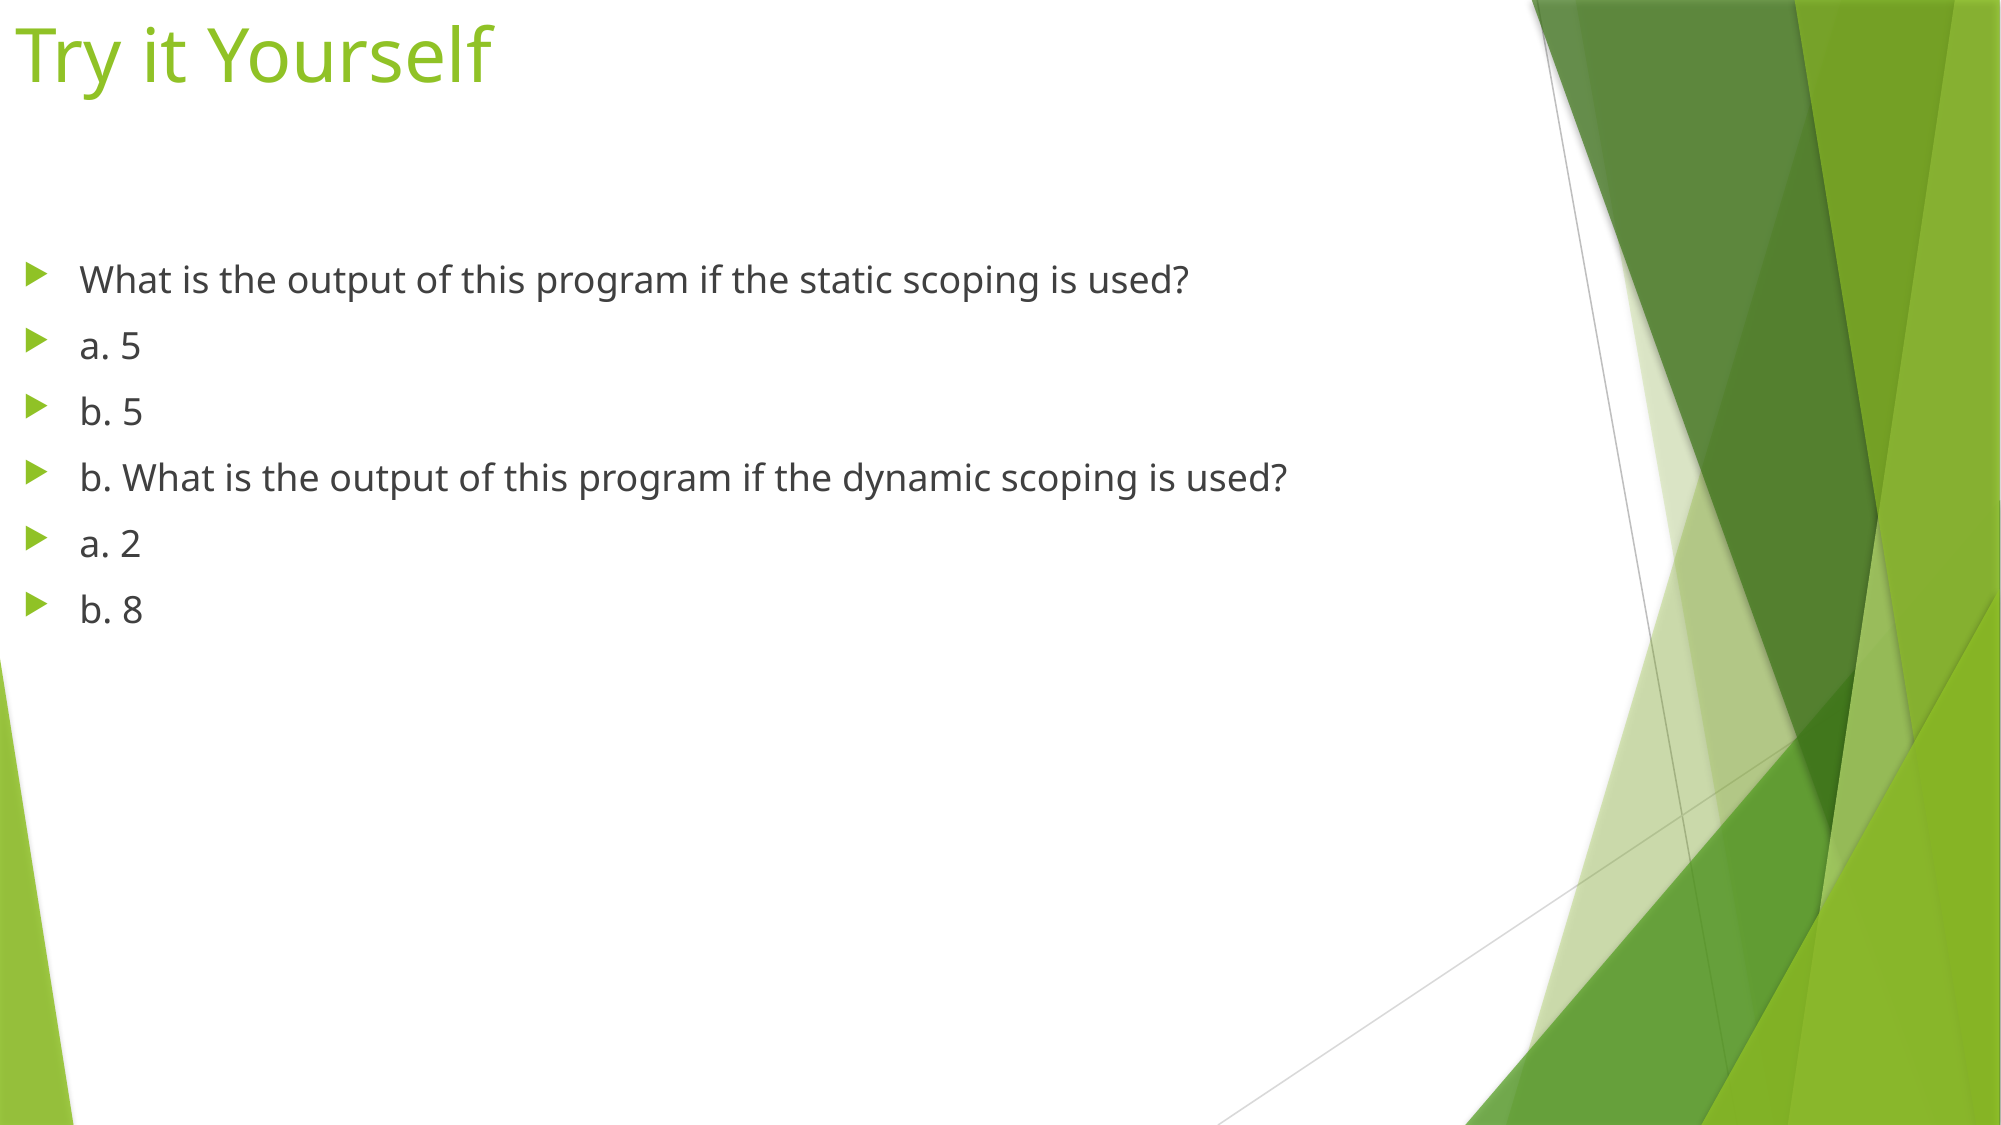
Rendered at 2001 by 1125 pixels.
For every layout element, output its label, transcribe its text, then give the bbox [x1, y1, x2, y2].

title Try it Yourself [0, 0, 1411, 107]
list What is the output of this program if the static scoping is used? a. 5 b. 5 b. What is the output of this program if the dynamic scoping is used? a. 2 b. 8 [8, 117, 2000, 1125]
